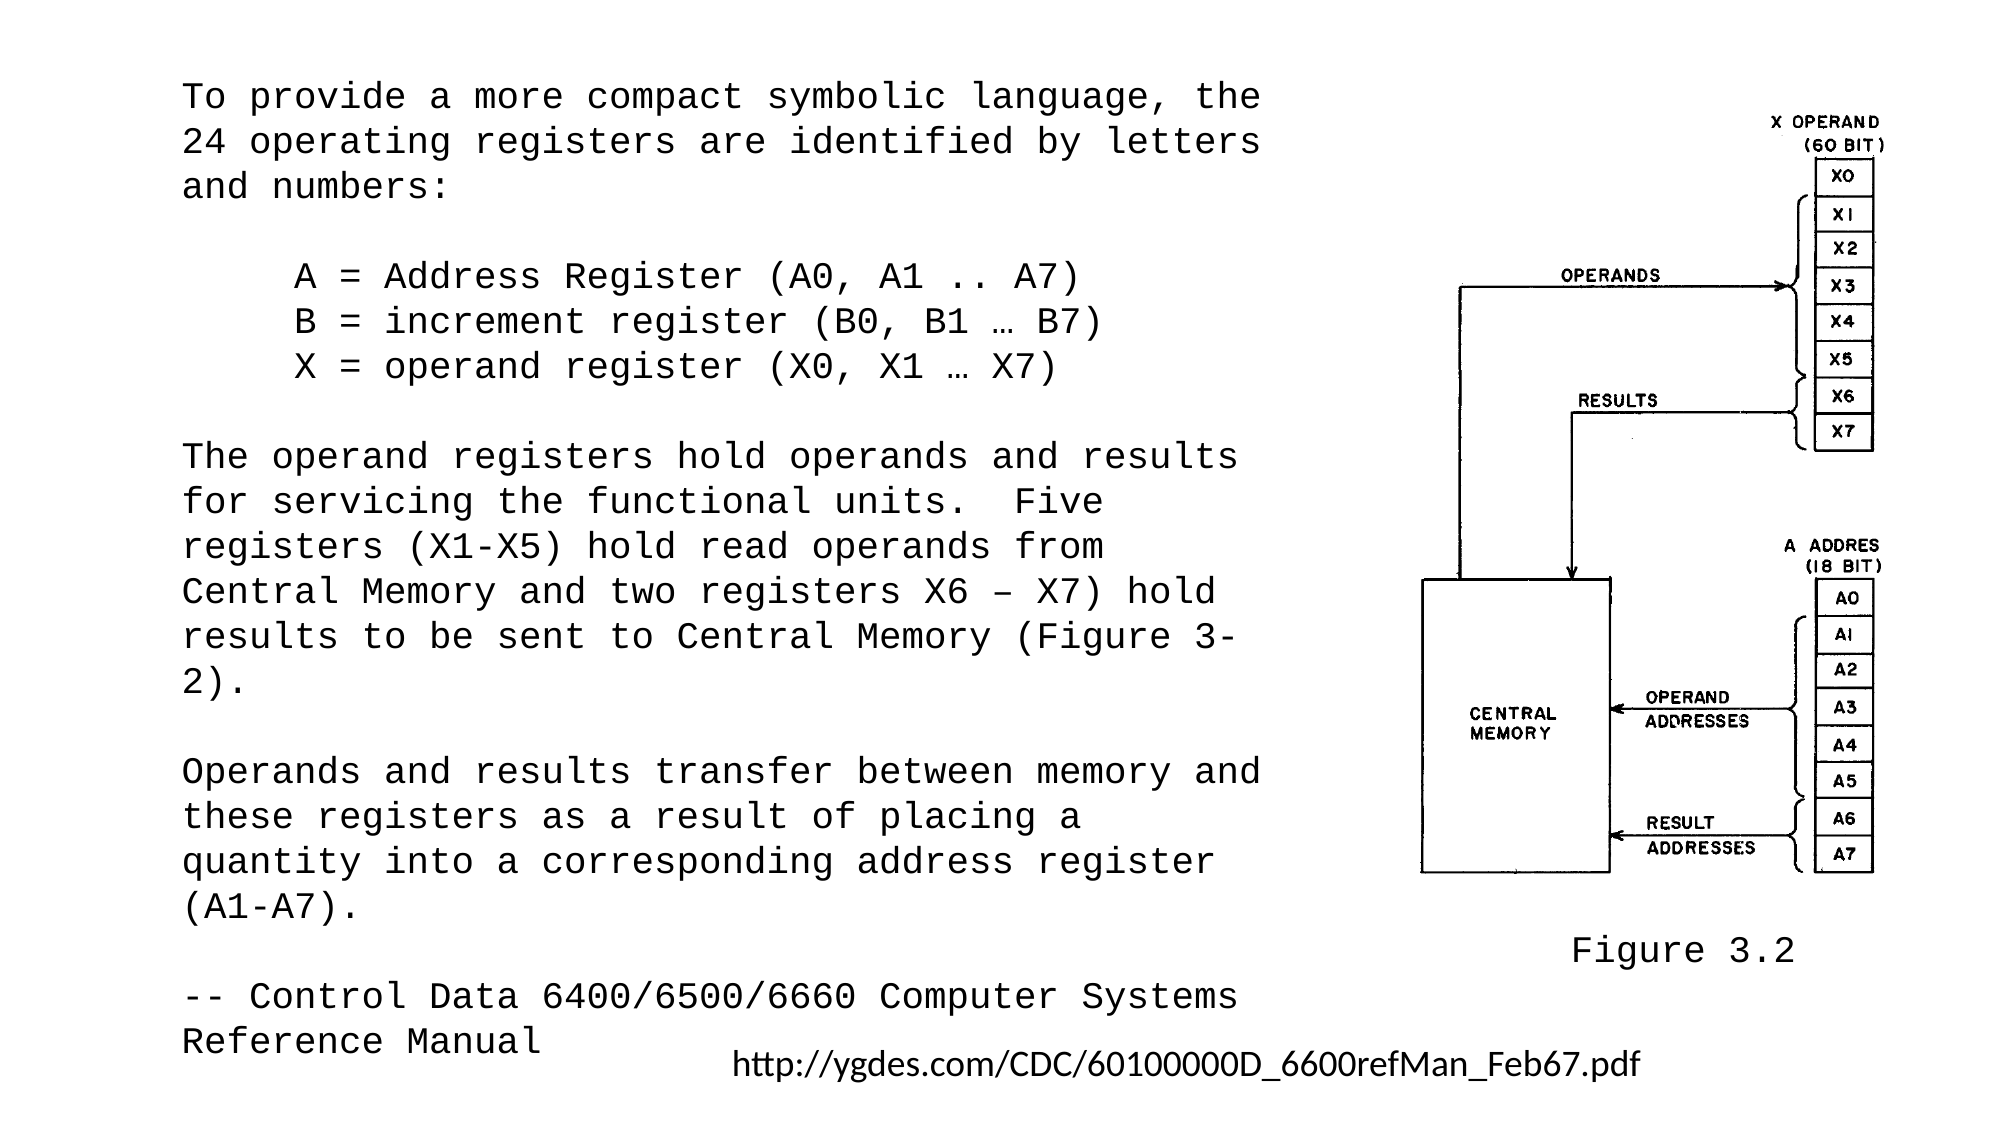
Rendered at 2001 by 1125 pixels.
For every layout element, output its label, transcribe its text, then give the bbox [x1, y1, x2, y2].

text_box Figure 3.2 [1555, 917, 1834, 978]
picture [1388, 63, 1942, 915]
text_box http://ygdes.com/CDC/60100000D_6600refMan_Feb67.pdf [717, 1031, 1724, 1092]
text_box To provide a more compact symbolic language, the 24 operating registers are identified by letters and numbers: A = Address Register (A0, A1 .. A7) B = increment register (B0, B1 … B7) X = operand register (X0, X1 … X7) The operand registers hold operands and results for servicing the functional units. Five registers (X1-X5) hold read operands from Central Memory and two registers X6 – X7) hold results to be sent to Central Memory (Figure 3-2). Operands and results transfer between memory and these registers as a result of placing a quantity into a corresponding address register (A1-A7). -- Control Data 6400/6500/6660 Computer Systems Reference Manual [166, 63, 1299, 1068]
